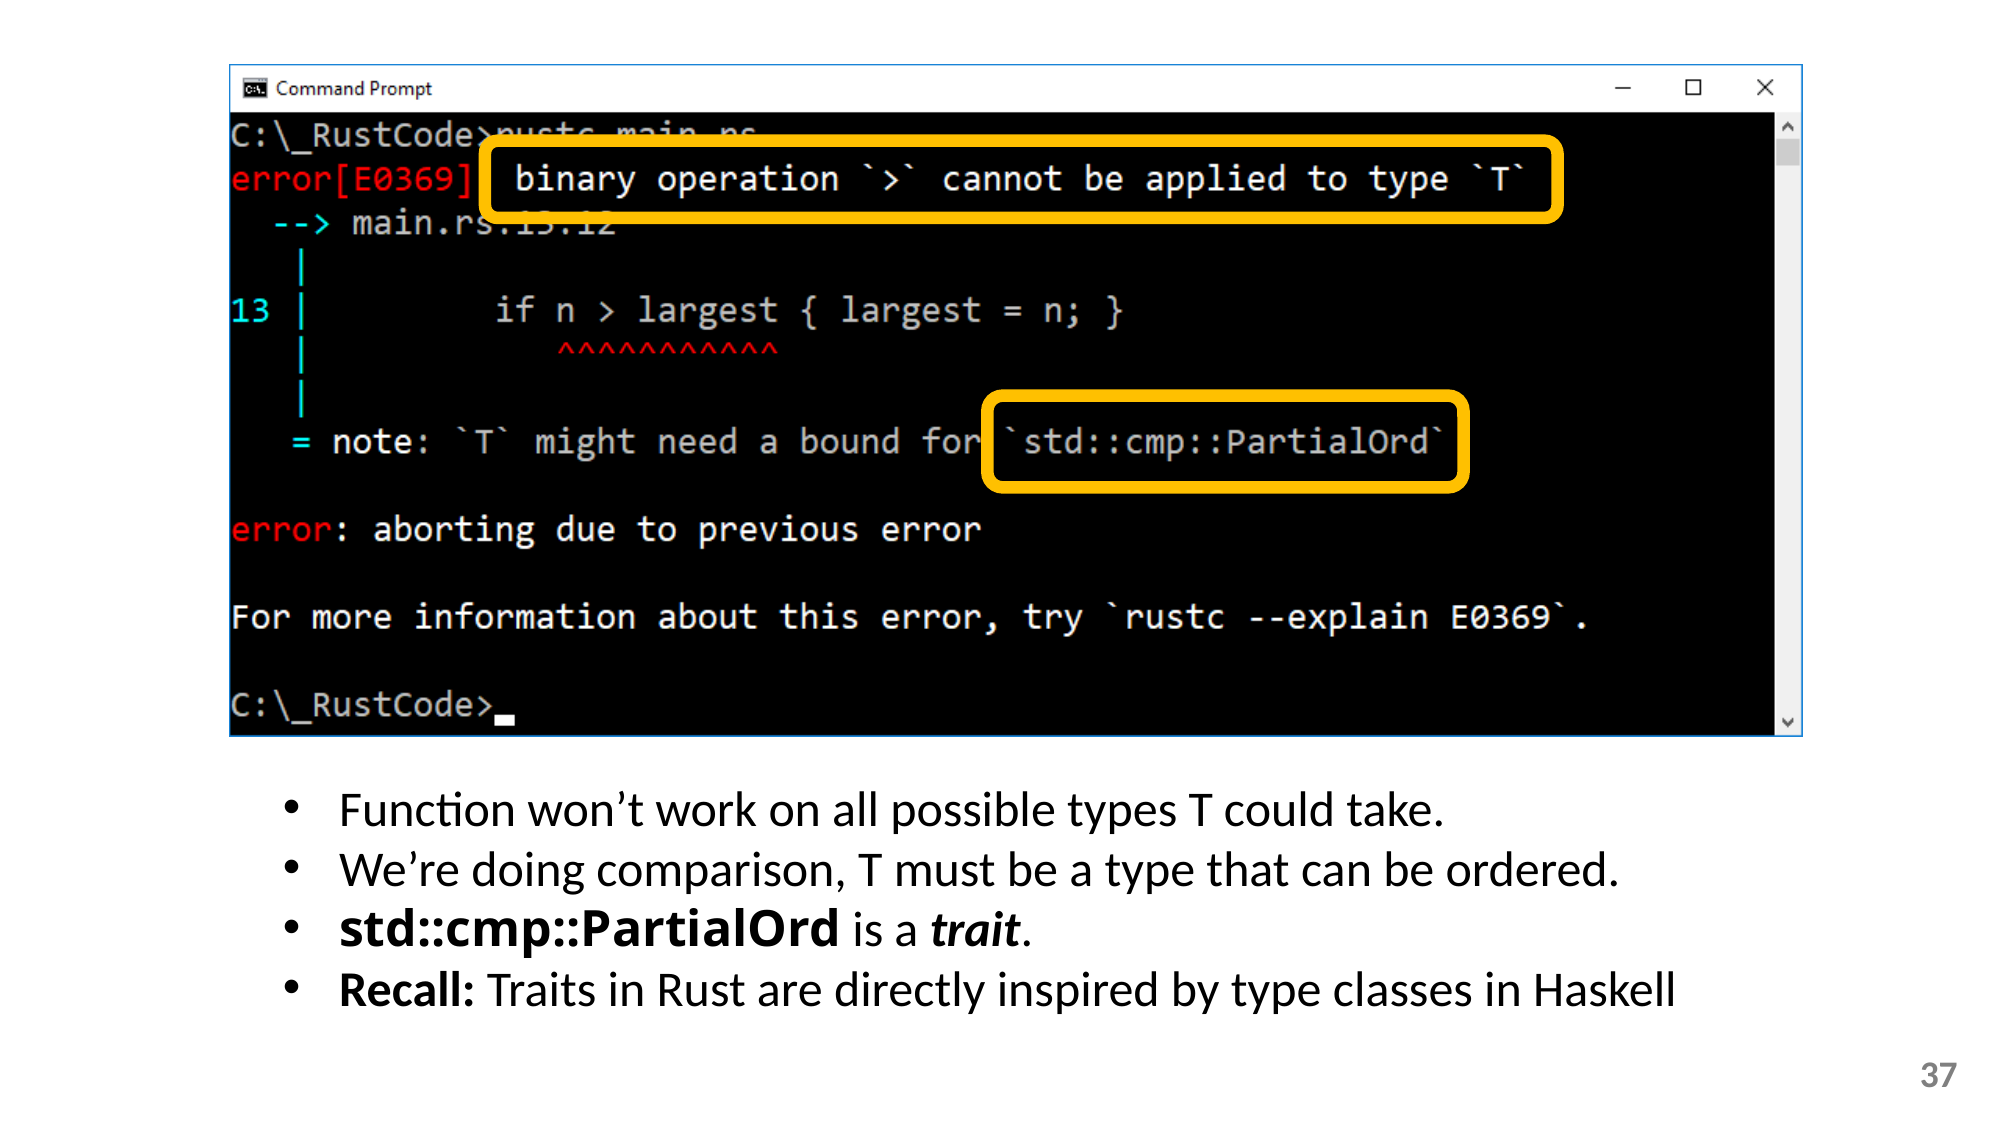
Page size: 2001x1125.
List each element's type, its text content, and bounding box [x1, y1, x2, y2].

slide_number 37 [1522, 1042, 1973, 1103]
picture [229, 64, 1803, 737]
text_box Function won’t work on all possible types T could take. We’re doing comparison, T must be a type that can be ordered. std::cmp::PartialOrd is a trait. Recall: Traits in Rust are directly inspired by type classes in Haskell [268, 769, 1781, 1025]
